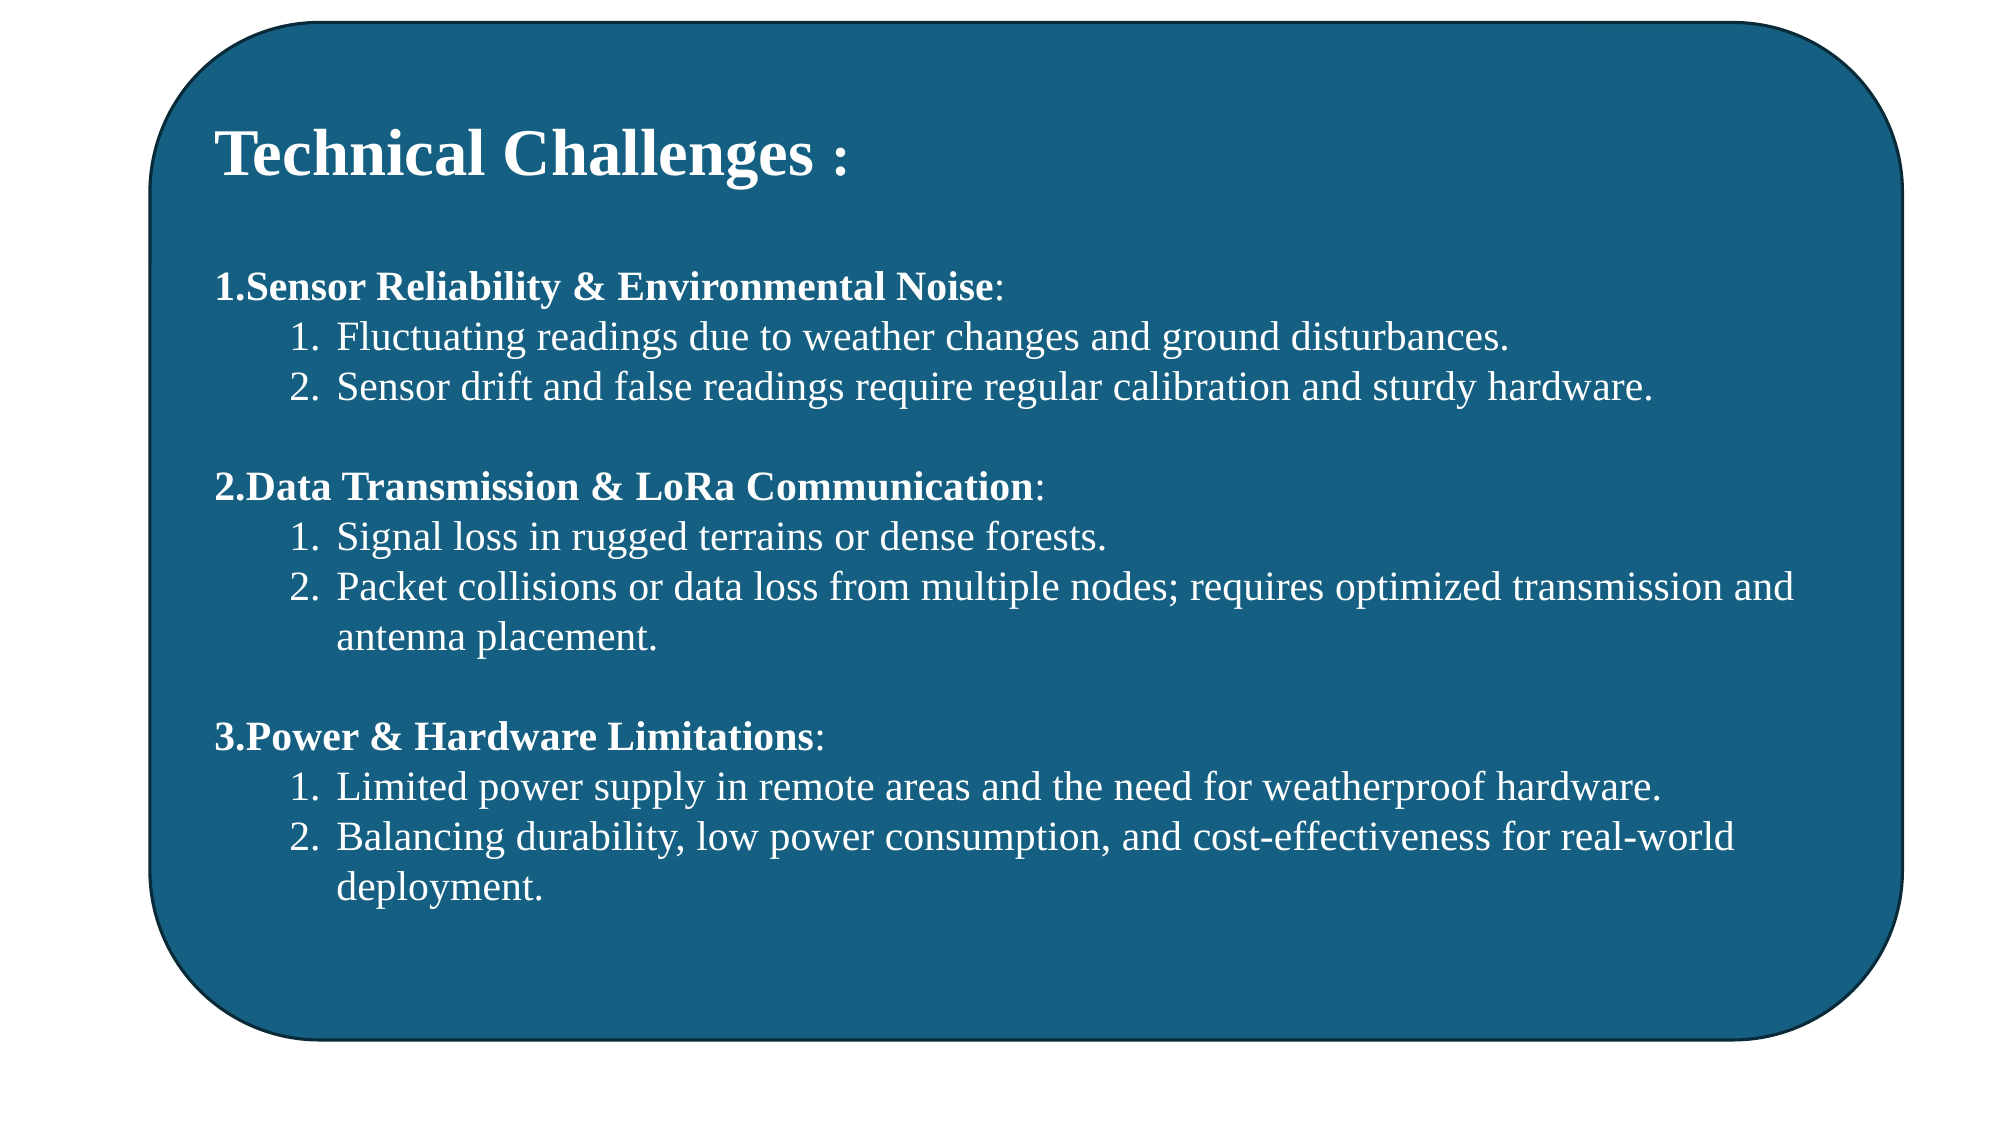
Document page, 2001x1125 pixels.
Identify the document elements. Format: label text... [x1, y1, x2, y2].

text_box Technical Challenges : Sensor Reliability & Environmental Noise: Fluctuating readings due to weather changes and ground disturbances. Sensor drift and false readings require regular calibration and sturdy hardware. Data Transmission & LoRa Communication: Signal loss in rugged terrains or dense forests. Packet collisions or data loss from multiple nodes; requires optimized transmission and antenna placement. Power & Hardware Limitations: Limited power supply in remote areas and the need for weatherproof hardware. Balancing durability, low power consumption, and cost-effectiveness for real-world deployment. [148, 20, 1905, 1042]
